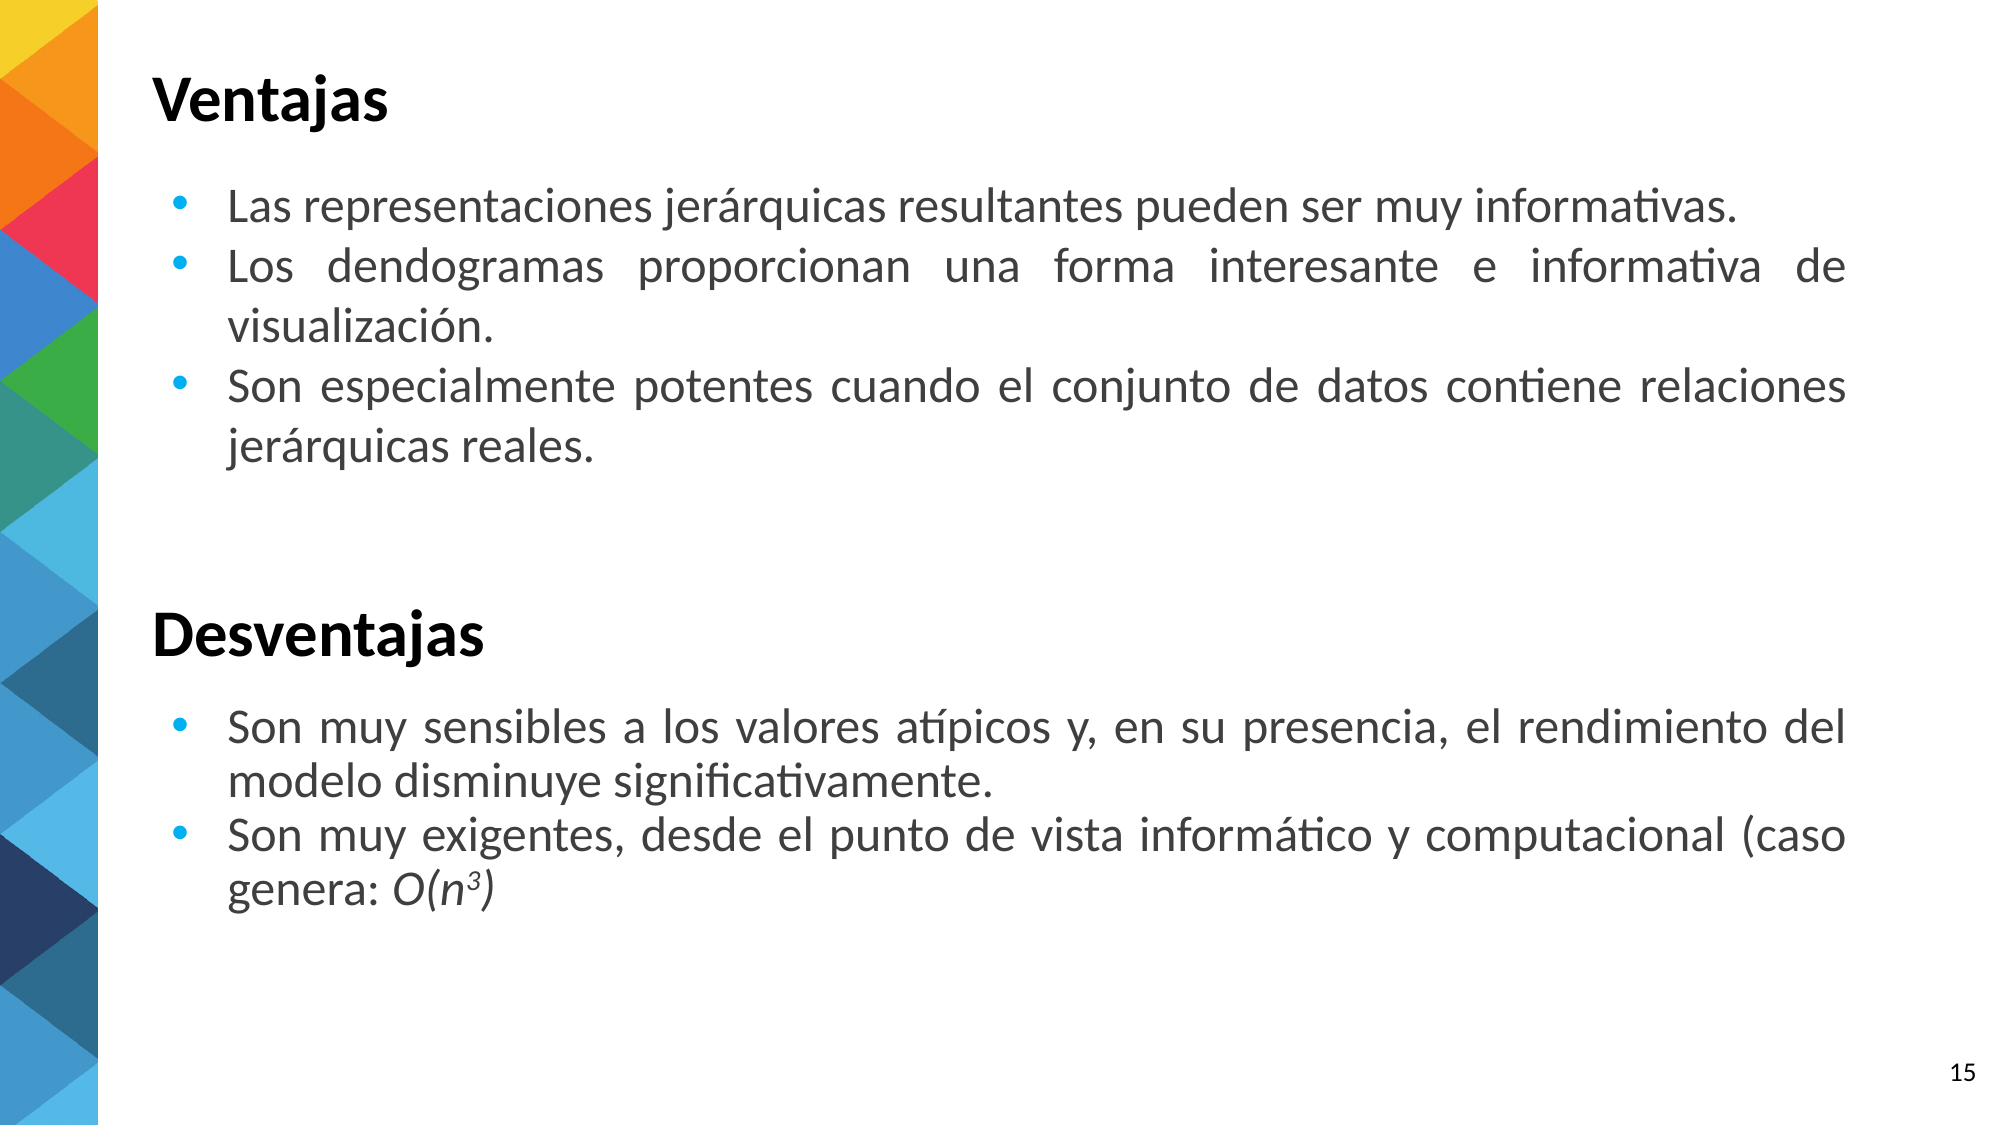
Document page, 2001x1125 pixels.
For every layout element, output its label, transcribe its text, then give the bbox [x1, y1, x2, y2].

subtitle Las representaciones jerárquicas resultantes pueden ser muy informativas. Los dendogramas proporcionan una forma interesante e informativa de visualización. Son especialmente potentes cuando el conjunto de datos contiene relaciones jerárquicas reales. [137, 164, 1863, 558]
slide_number ‹#› [1871, 1038, 1992, 1125]
title Desventajas [137, 591, 1863, 694]
picture [0, 0, 98, 1125]
title Ventajas [137, 56, 1863, 159]
list Son muy sensibles a los valores atípicos y, en su presencia, el rendimiento del modelo disminuye significativamente. Son muy exigentes, desde el punto de vista informático y computacional (caso genera: O(n3) [137, 694, 1863, 960]
